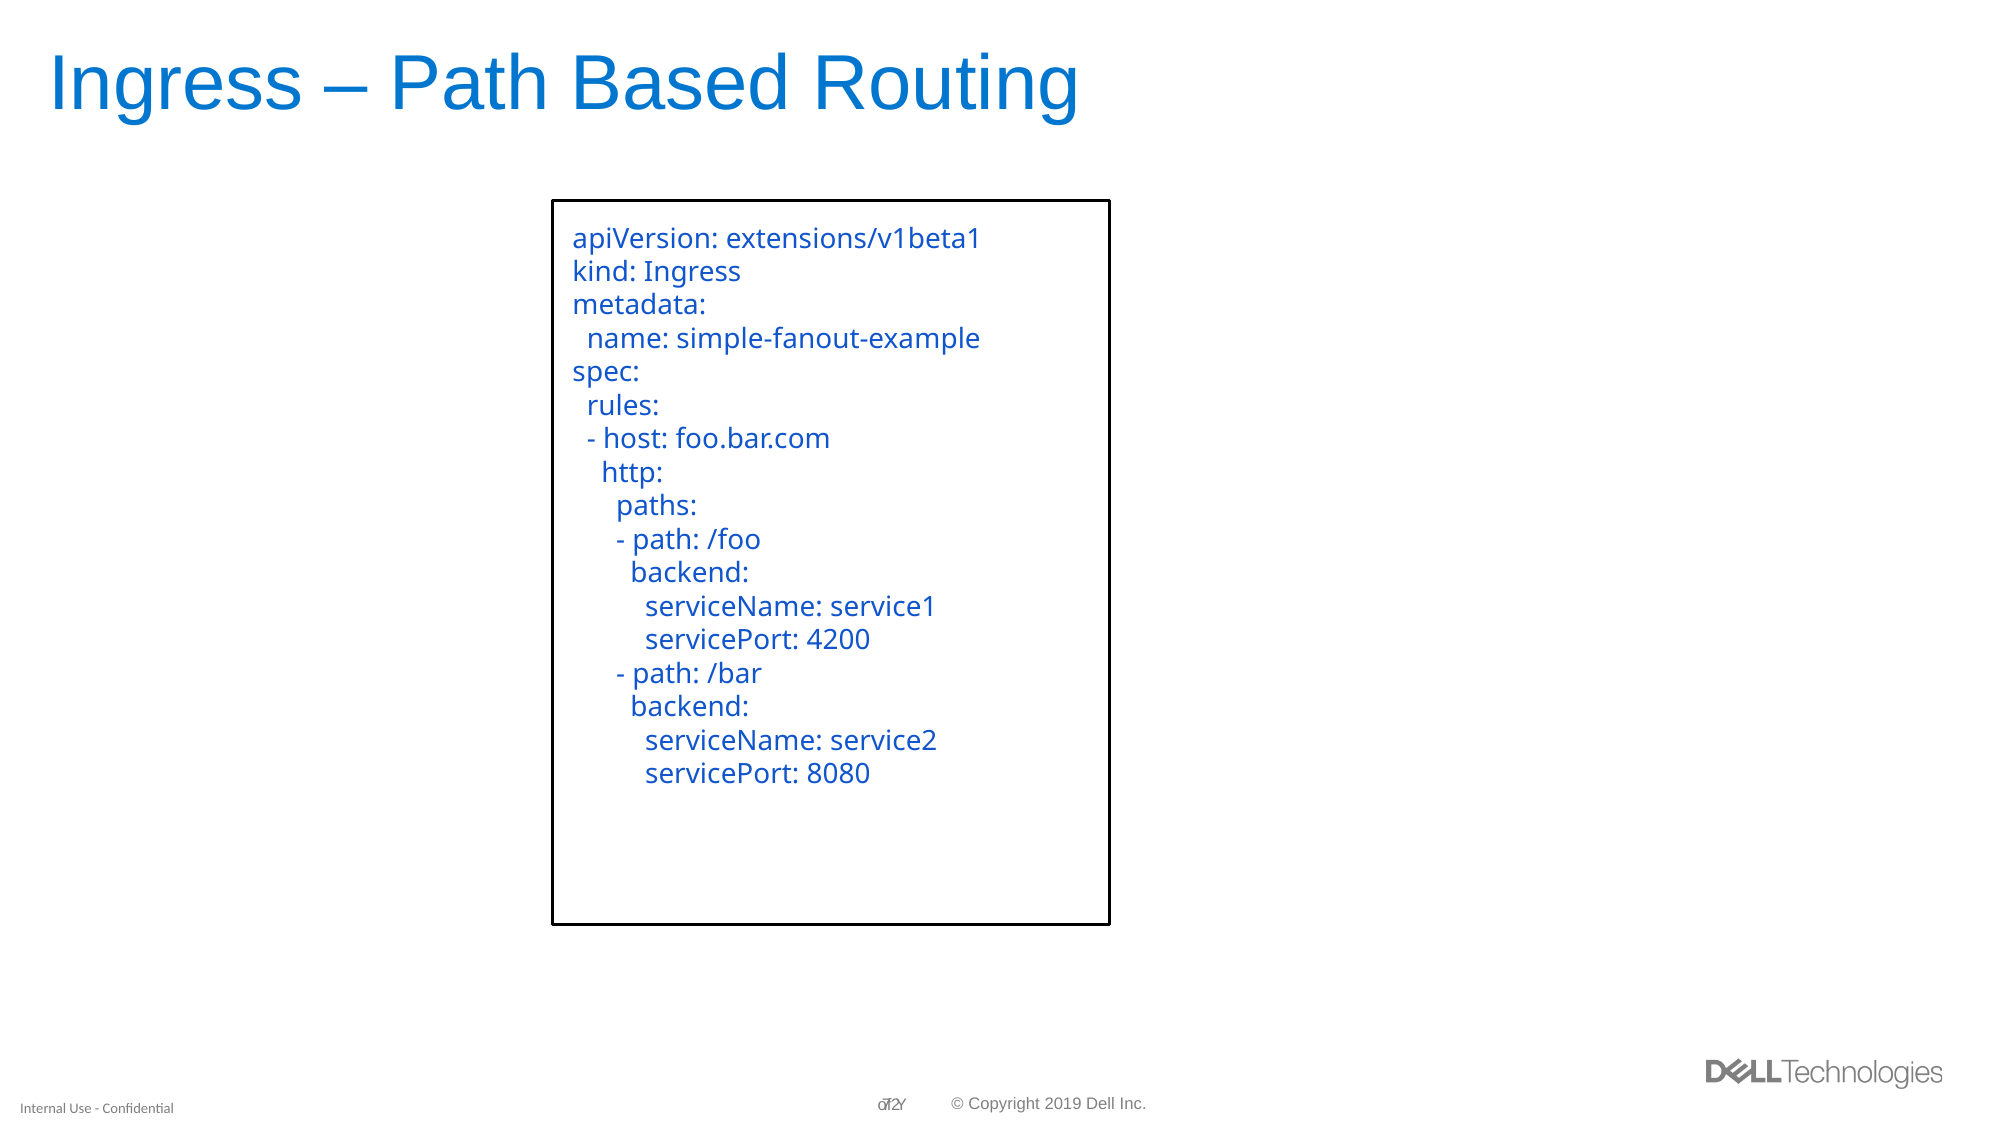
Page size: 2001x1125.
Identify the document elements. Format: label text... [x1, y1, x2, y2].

title Ingress – Path Based Routing [48, 42, 1924, 231]
picture [1706, 1058, 1943, 1089]
text_box apiVersion: extensions/v1beta1 kind: Ingress metadata: name: simple-fanout-example spec: rules: - host: foo.bar.com http: paths: - path: /foo backend: serviceName: service1 servicePort: 4200 - path: /bar backend: serviceName: service2 servicePort: 8080 [552, 200, 1110, 925]
